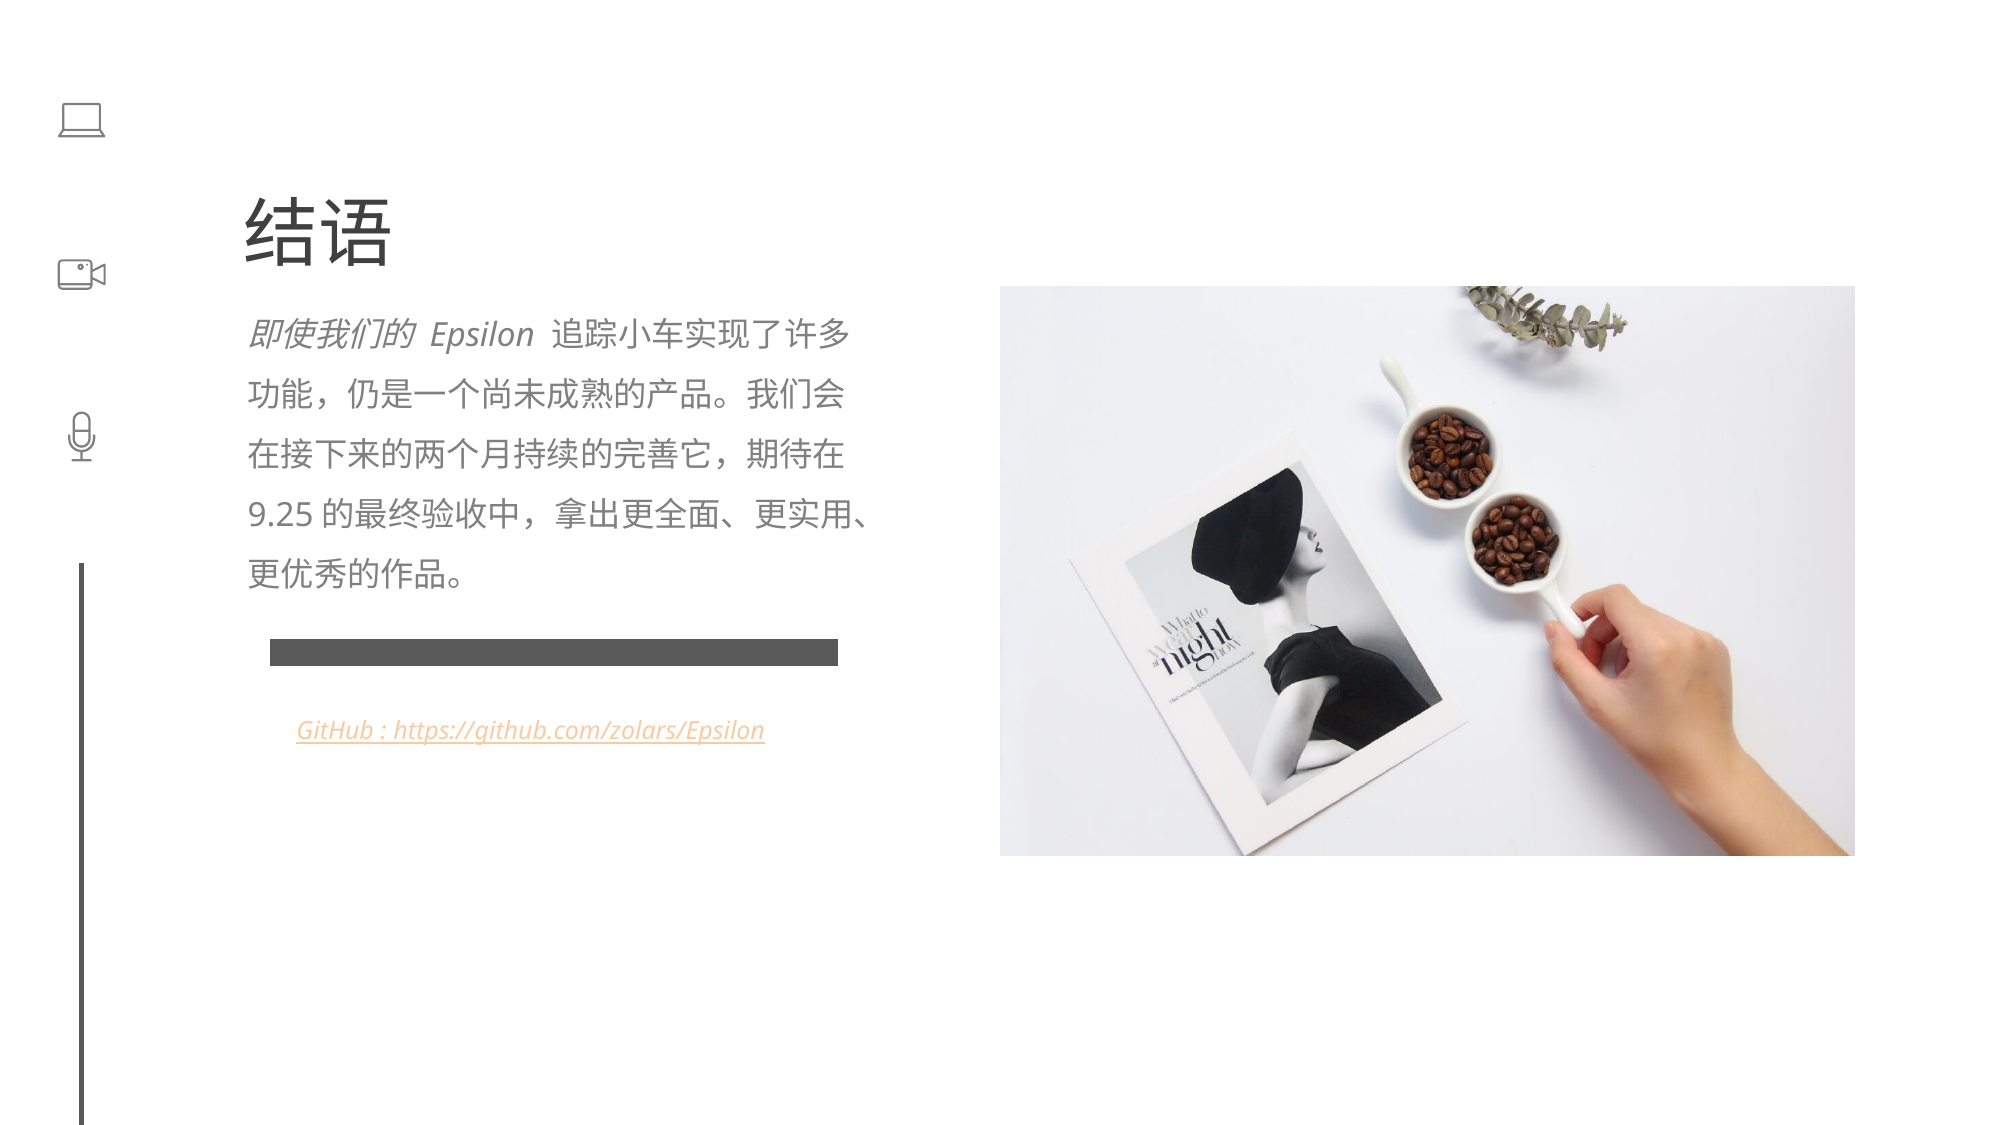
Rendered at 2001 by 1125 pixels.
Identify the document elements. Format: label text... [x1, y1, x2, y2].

picture [1000, 285, 1855, 856]
text_box GitHub : https://github.com/zolars/Epsilon [281, 707, 826, 757]
text_box [270, 639, 838, 666]
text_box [232, 177, 885, 597]
